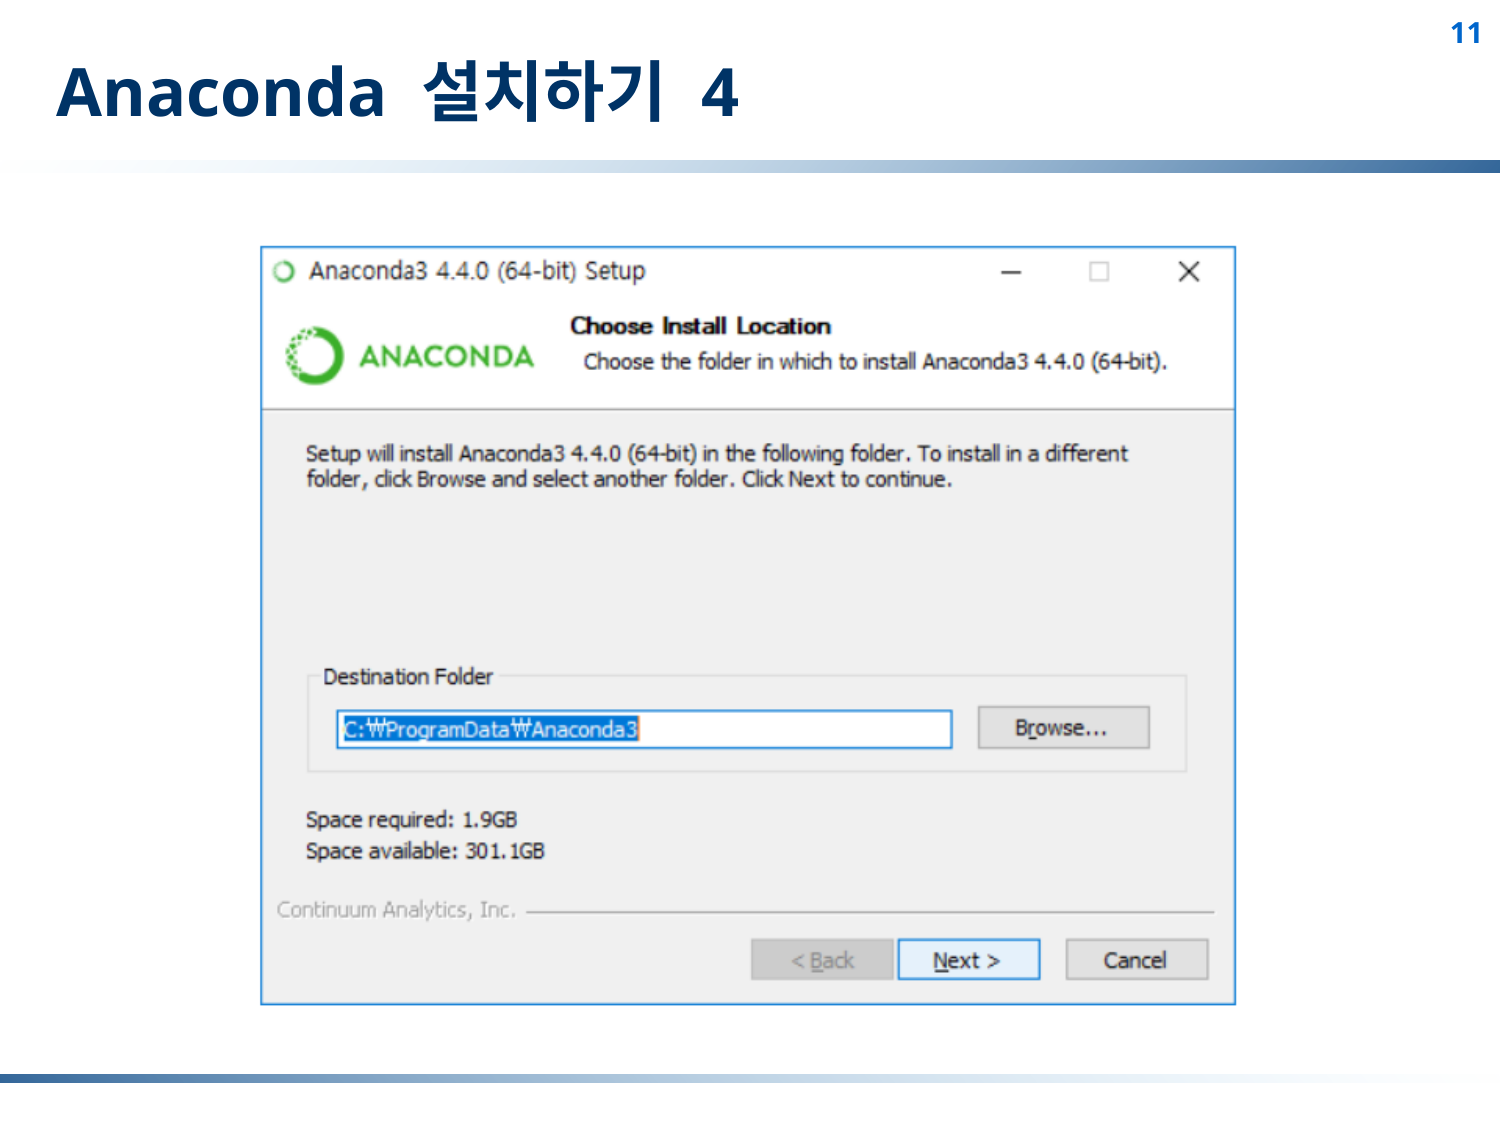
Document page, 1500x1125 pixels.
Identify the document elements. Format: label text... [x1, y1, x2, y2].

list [248, 240, 1252, 1015]
title Anaconda 설치하기 4 [41, 19, 1483, 161]
